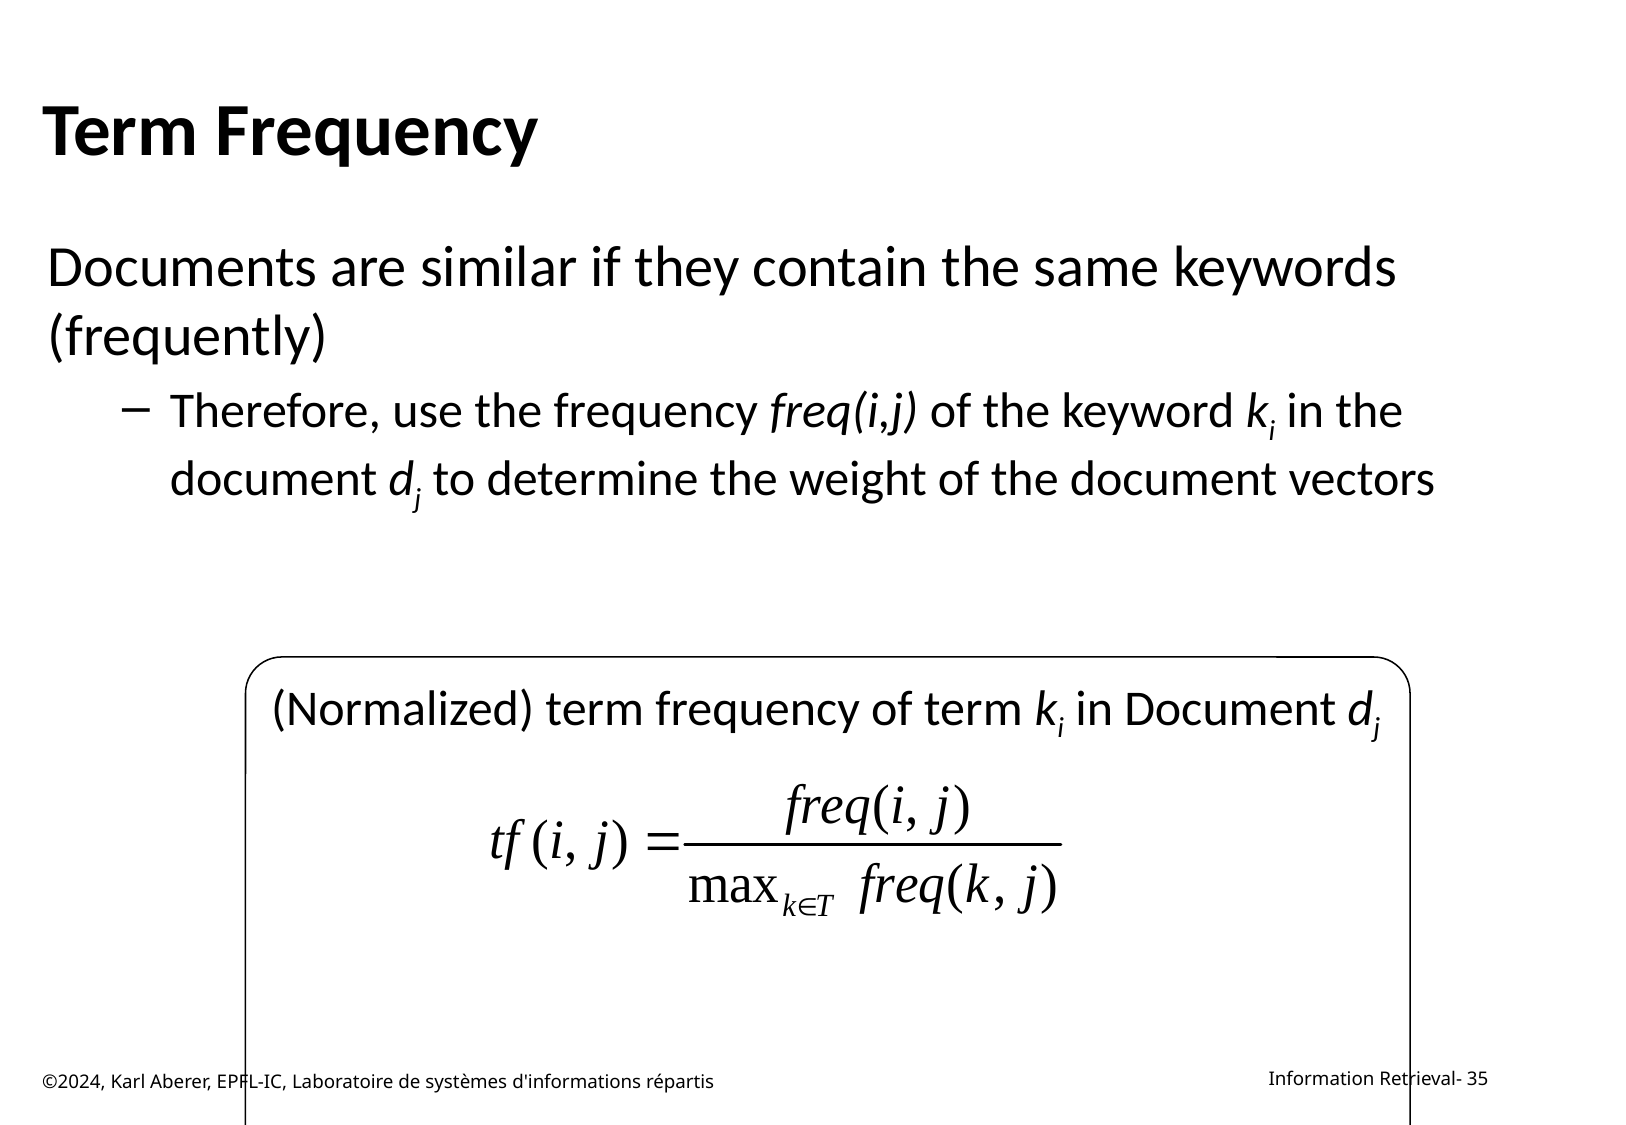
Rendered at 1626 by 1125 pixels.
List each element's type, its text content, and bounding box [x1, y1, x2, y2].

list Documents are similar if they contain the same keywords (frequently) Therefore, use the frequency freq(i,j) of the keyword ki in the document dj to determine the weight of the document vectors [32, 220, 1509, 1045]
title Term Frequency [27, 50, 1504, 200]
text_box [482, 769, 1074, 929]
text_box (Normalized) term frequency of term ki in Document dj [245, 656, 1411, 1125]
footer ©2024, Karl Aberer, EPFL-IC, Laboratoire de systèmes d'informations répartis [26, 1062, 245, 1101]
